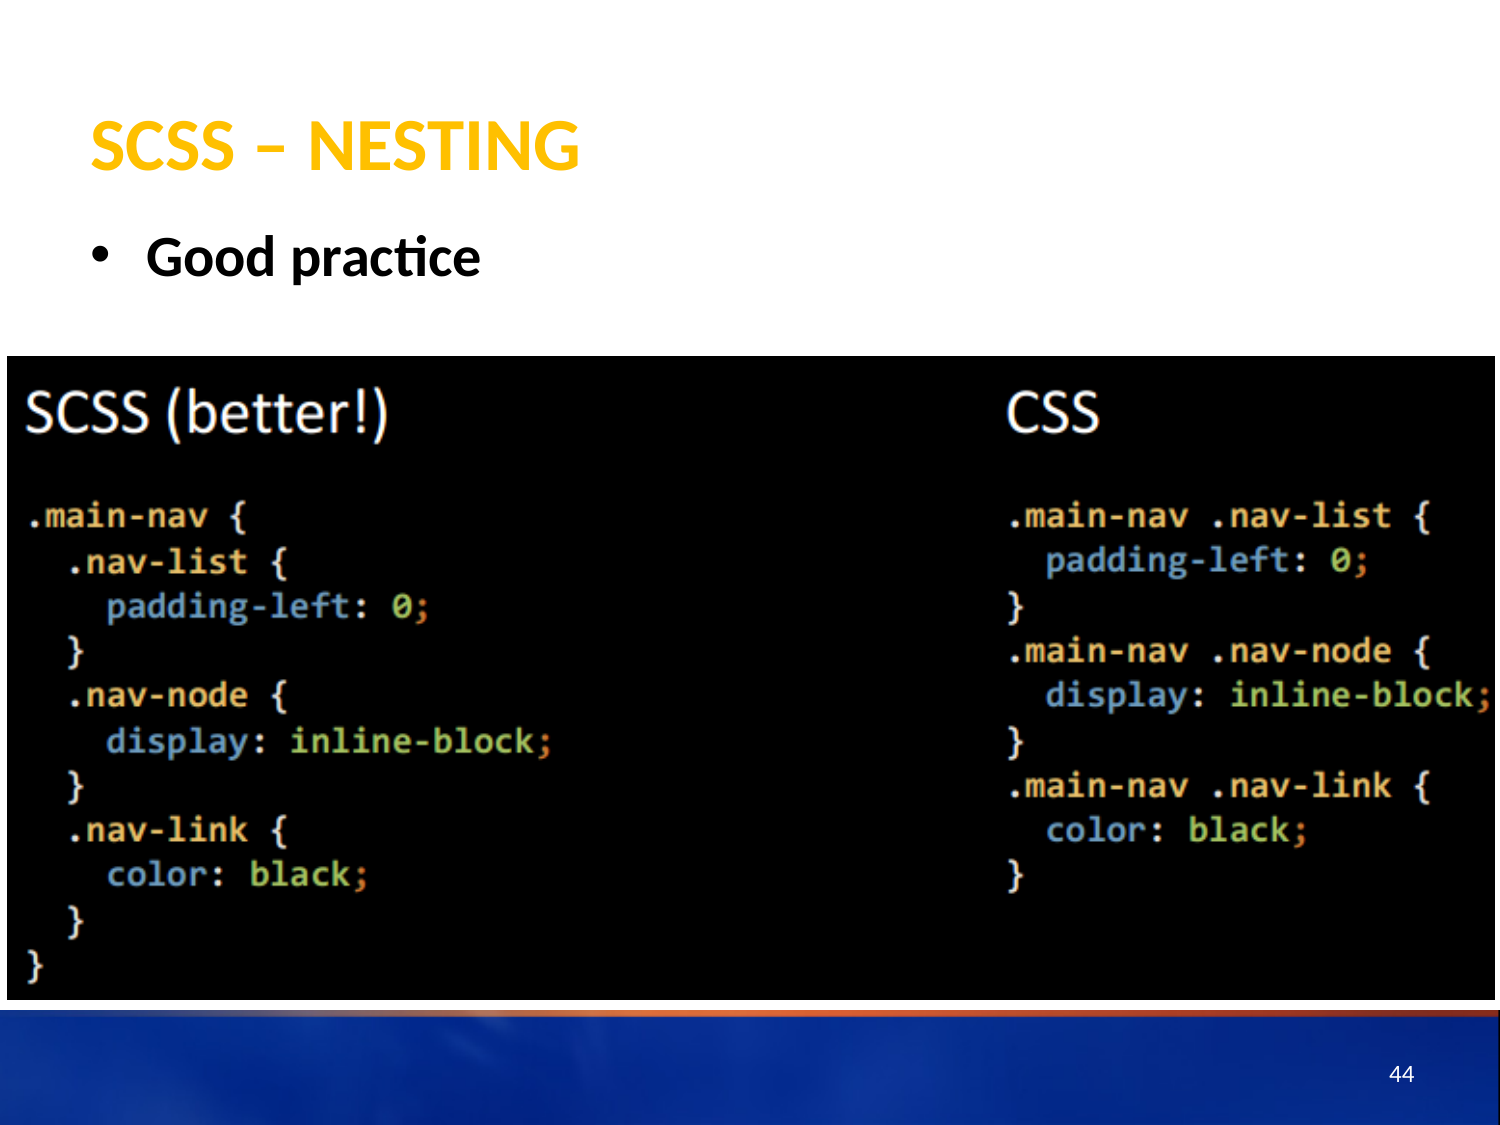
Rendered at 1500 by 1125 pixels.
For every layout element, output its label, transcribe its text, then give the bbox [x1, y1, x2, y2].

list Good practice [75, 210, 1425, 354]
slide_number 44 [1215, 1042, 1430, 1103]
title SCSS – Nesting [75, 93, 1425, 188]
picture [0, 1010, 1500, 1125]
picture [7, 356, 1495, 1000]
